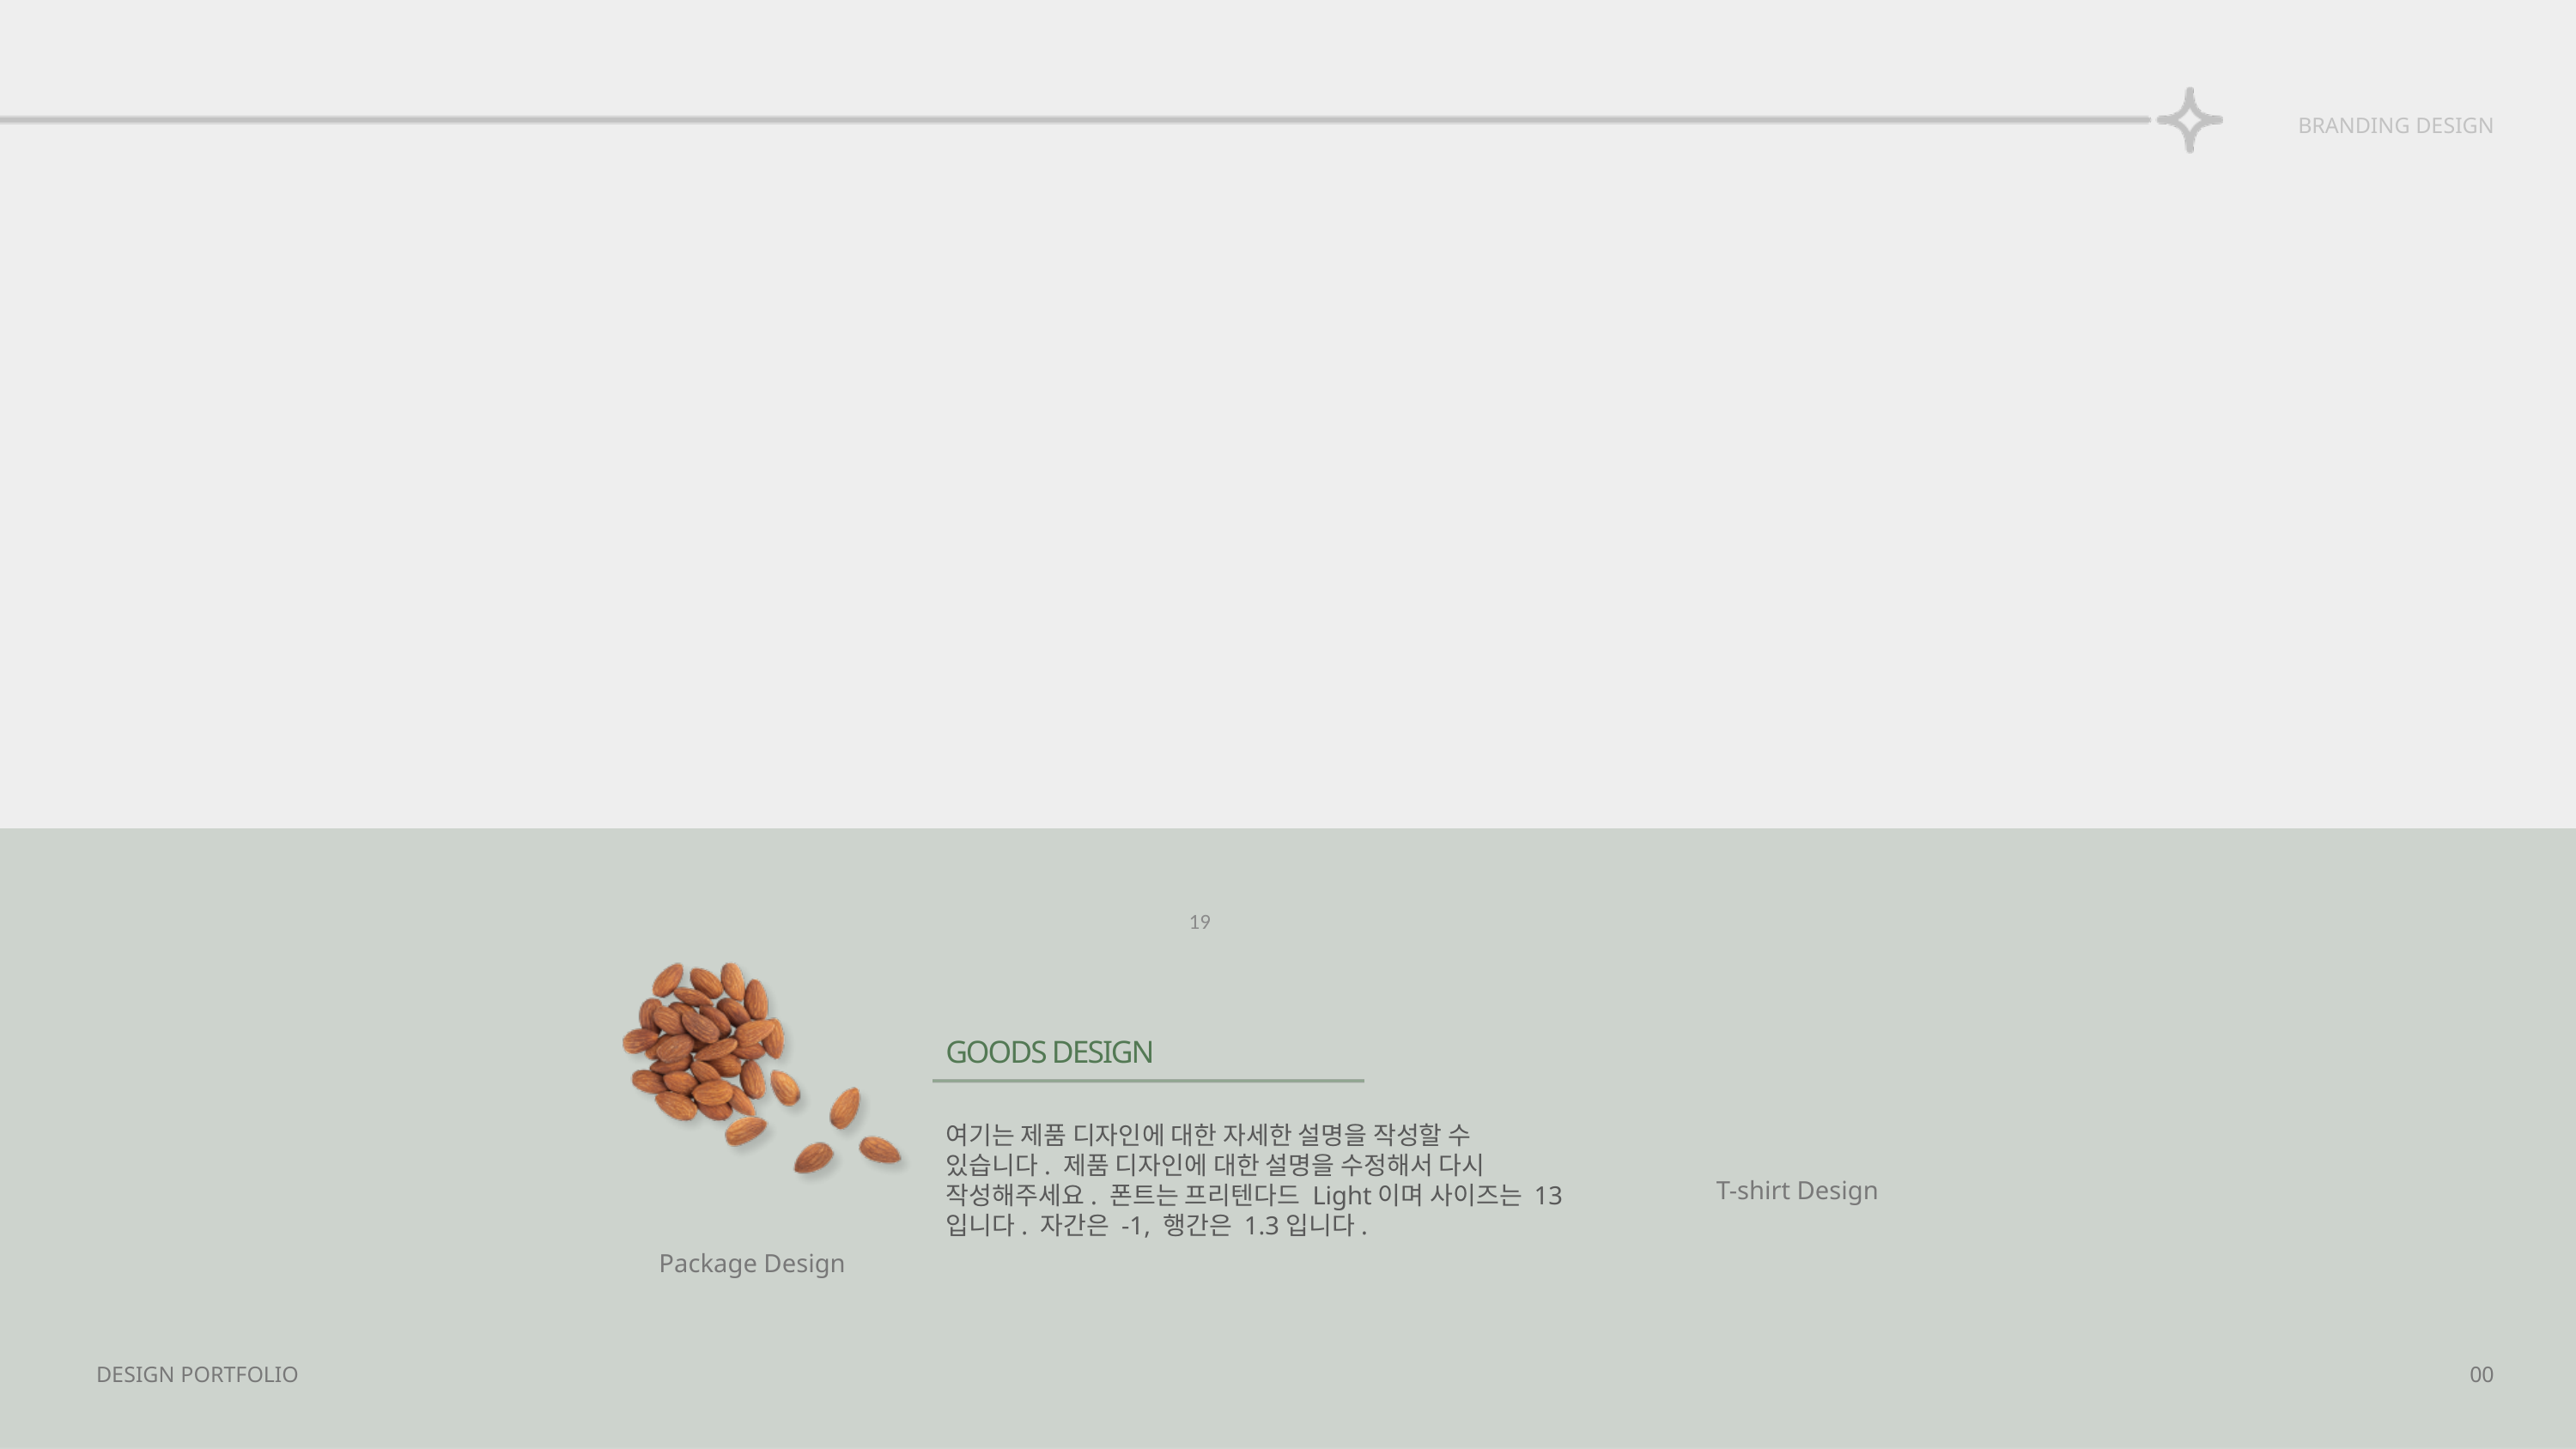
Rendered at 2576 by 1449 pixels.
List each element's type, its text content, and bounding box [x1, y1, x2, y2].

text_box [933, 1078, 1364, 1085]
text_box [619, 957, 906, 1216]
text_box BRANDING DESIGN [2229, 105, 2507, 144]
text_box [0, 828, 2576, 1449]
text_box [0, 87, 2223, 155]
